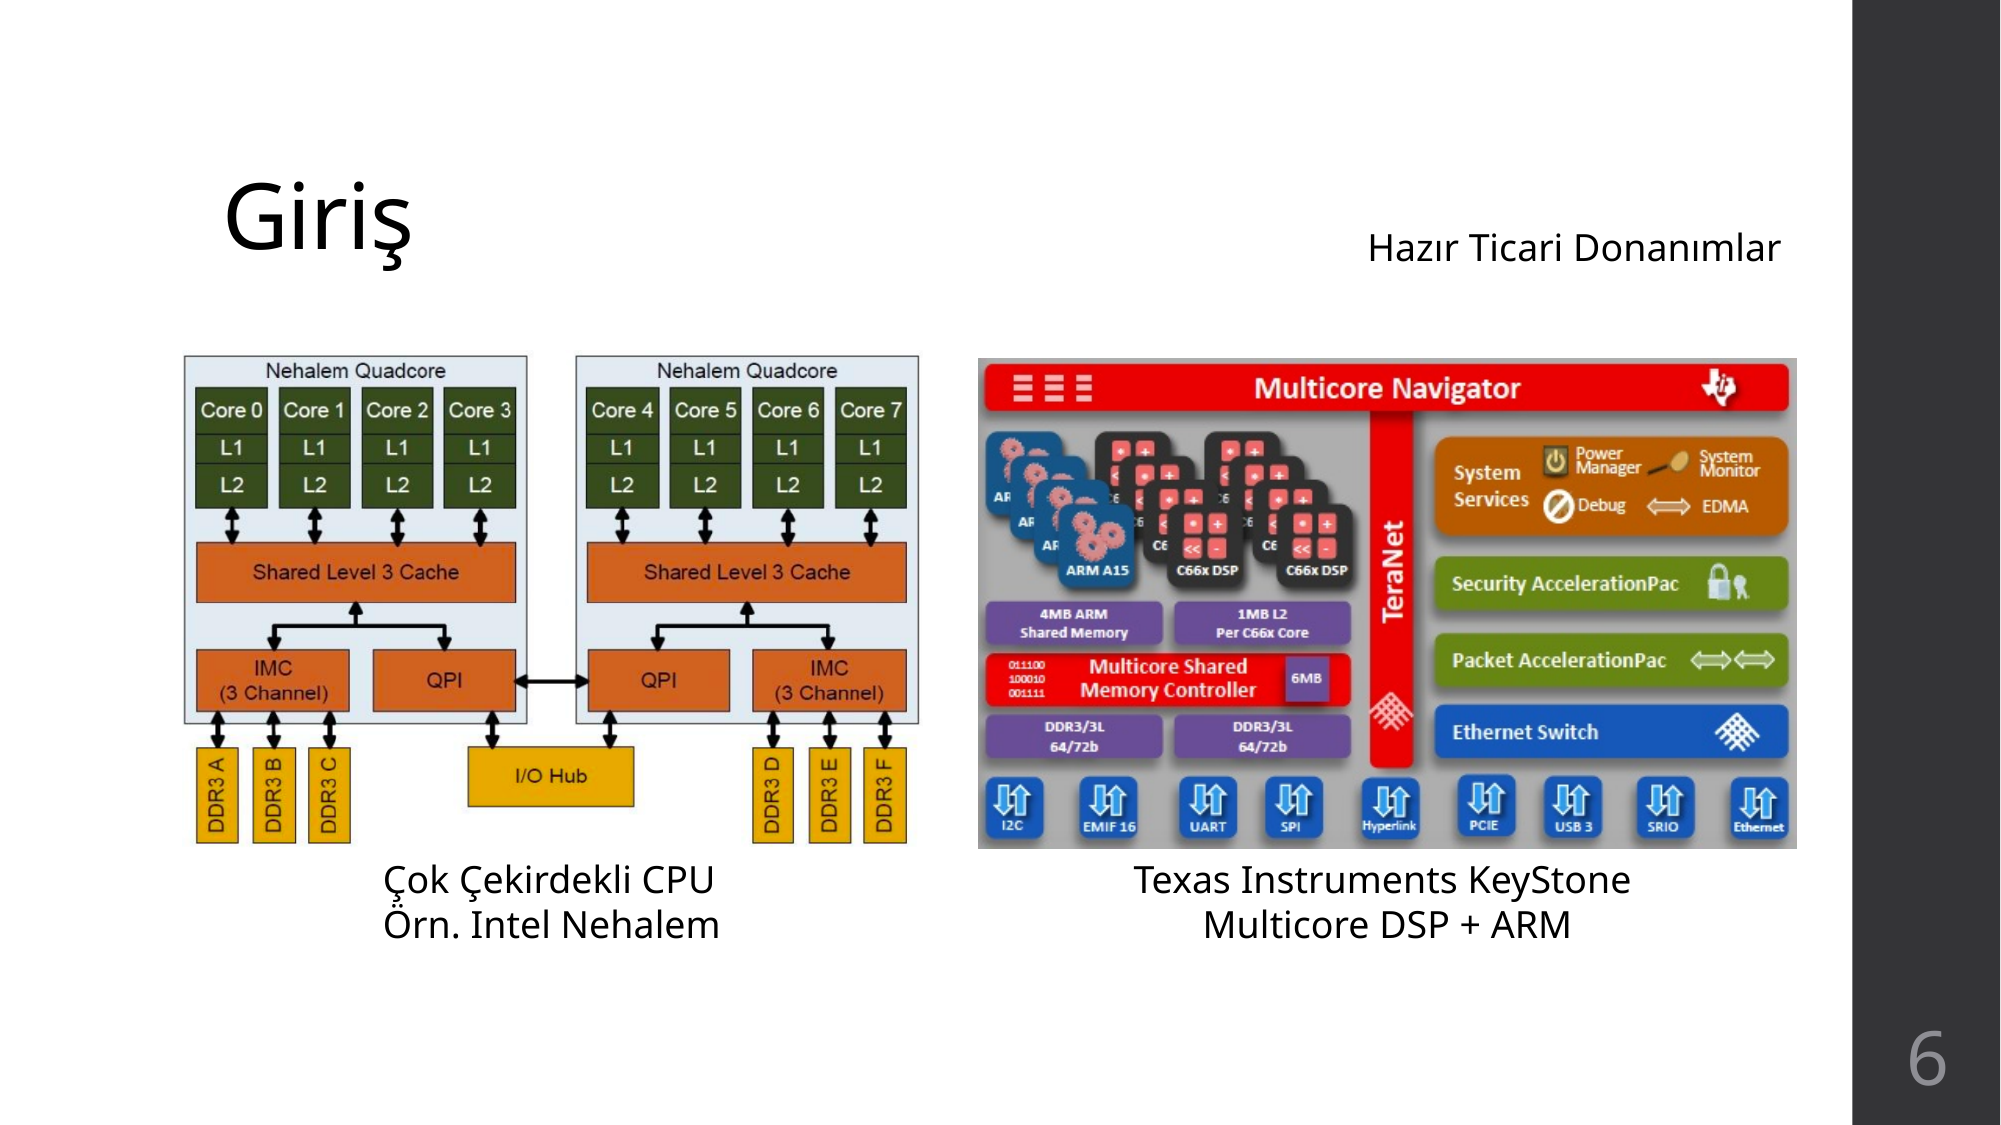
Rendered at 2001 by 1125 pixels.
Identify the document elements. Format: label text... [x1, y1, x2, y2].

picture [163, 337, 941, 868]
text_box Hazır Ticari Donanımlar [845, 216, 1797, 277]
title Giriş [206, 60, 1797, 278]
picture [977, 358, 1798, 850]
text_box Texas Instruments KeyStone Multicore DSP + ARM [978, 857, 1797, 954]
slide_number 6 [1852, 1012, 2000, 1110]
text_box Çok Çekirdekli CPU Örn. Intel Nehalem [368, 876, 736, 954]
